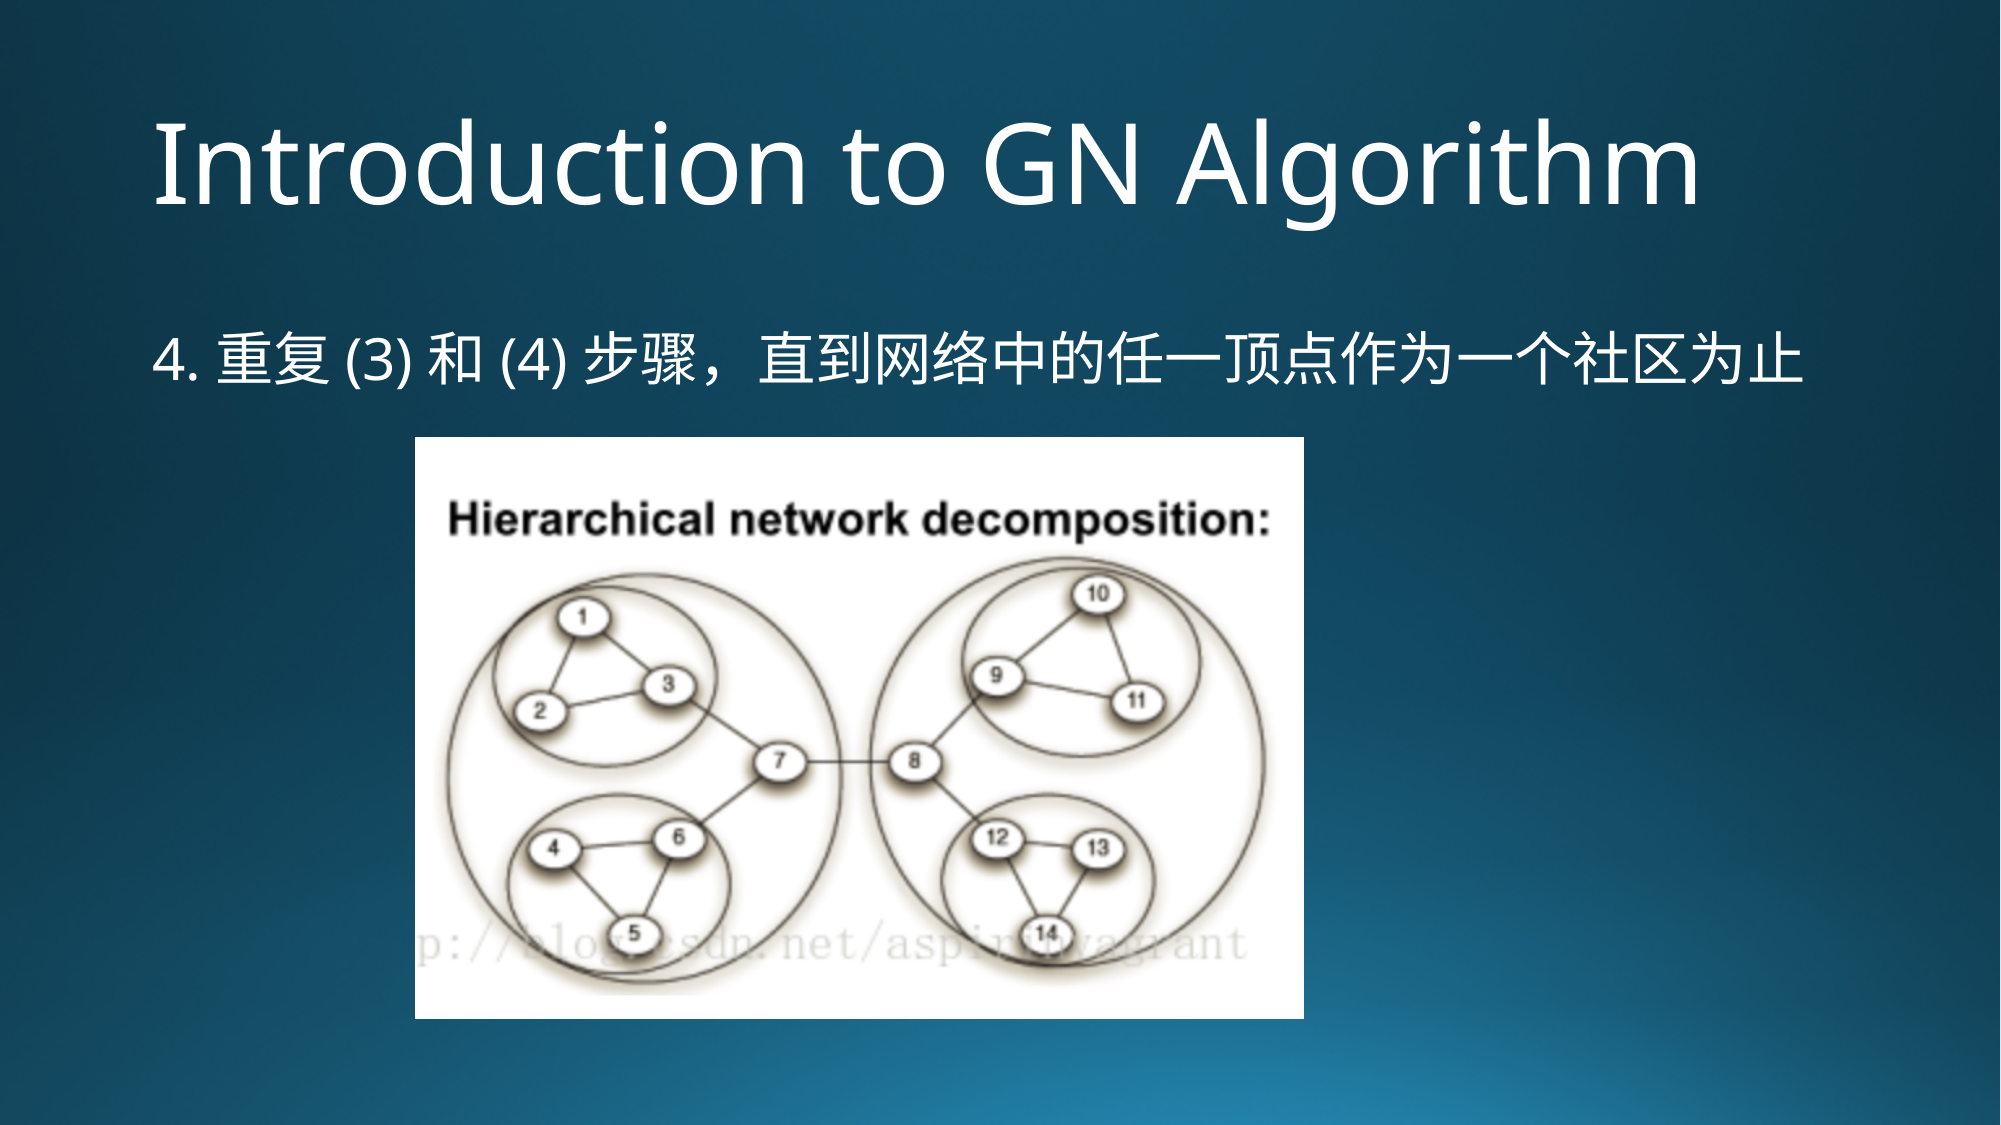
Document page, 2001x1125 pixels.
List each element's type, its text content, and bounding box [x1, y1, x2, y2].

text_box 4.重复(3)和(4)步骤，直到网络中的任一顶点作为一个社区为止 [137, 314, 1891, 400]
title Introduction to GN Algorithm [137, 59, 1863, 278]
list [415, 437, 1304, 1019]
picture [0, 0, 2001, 1125]
